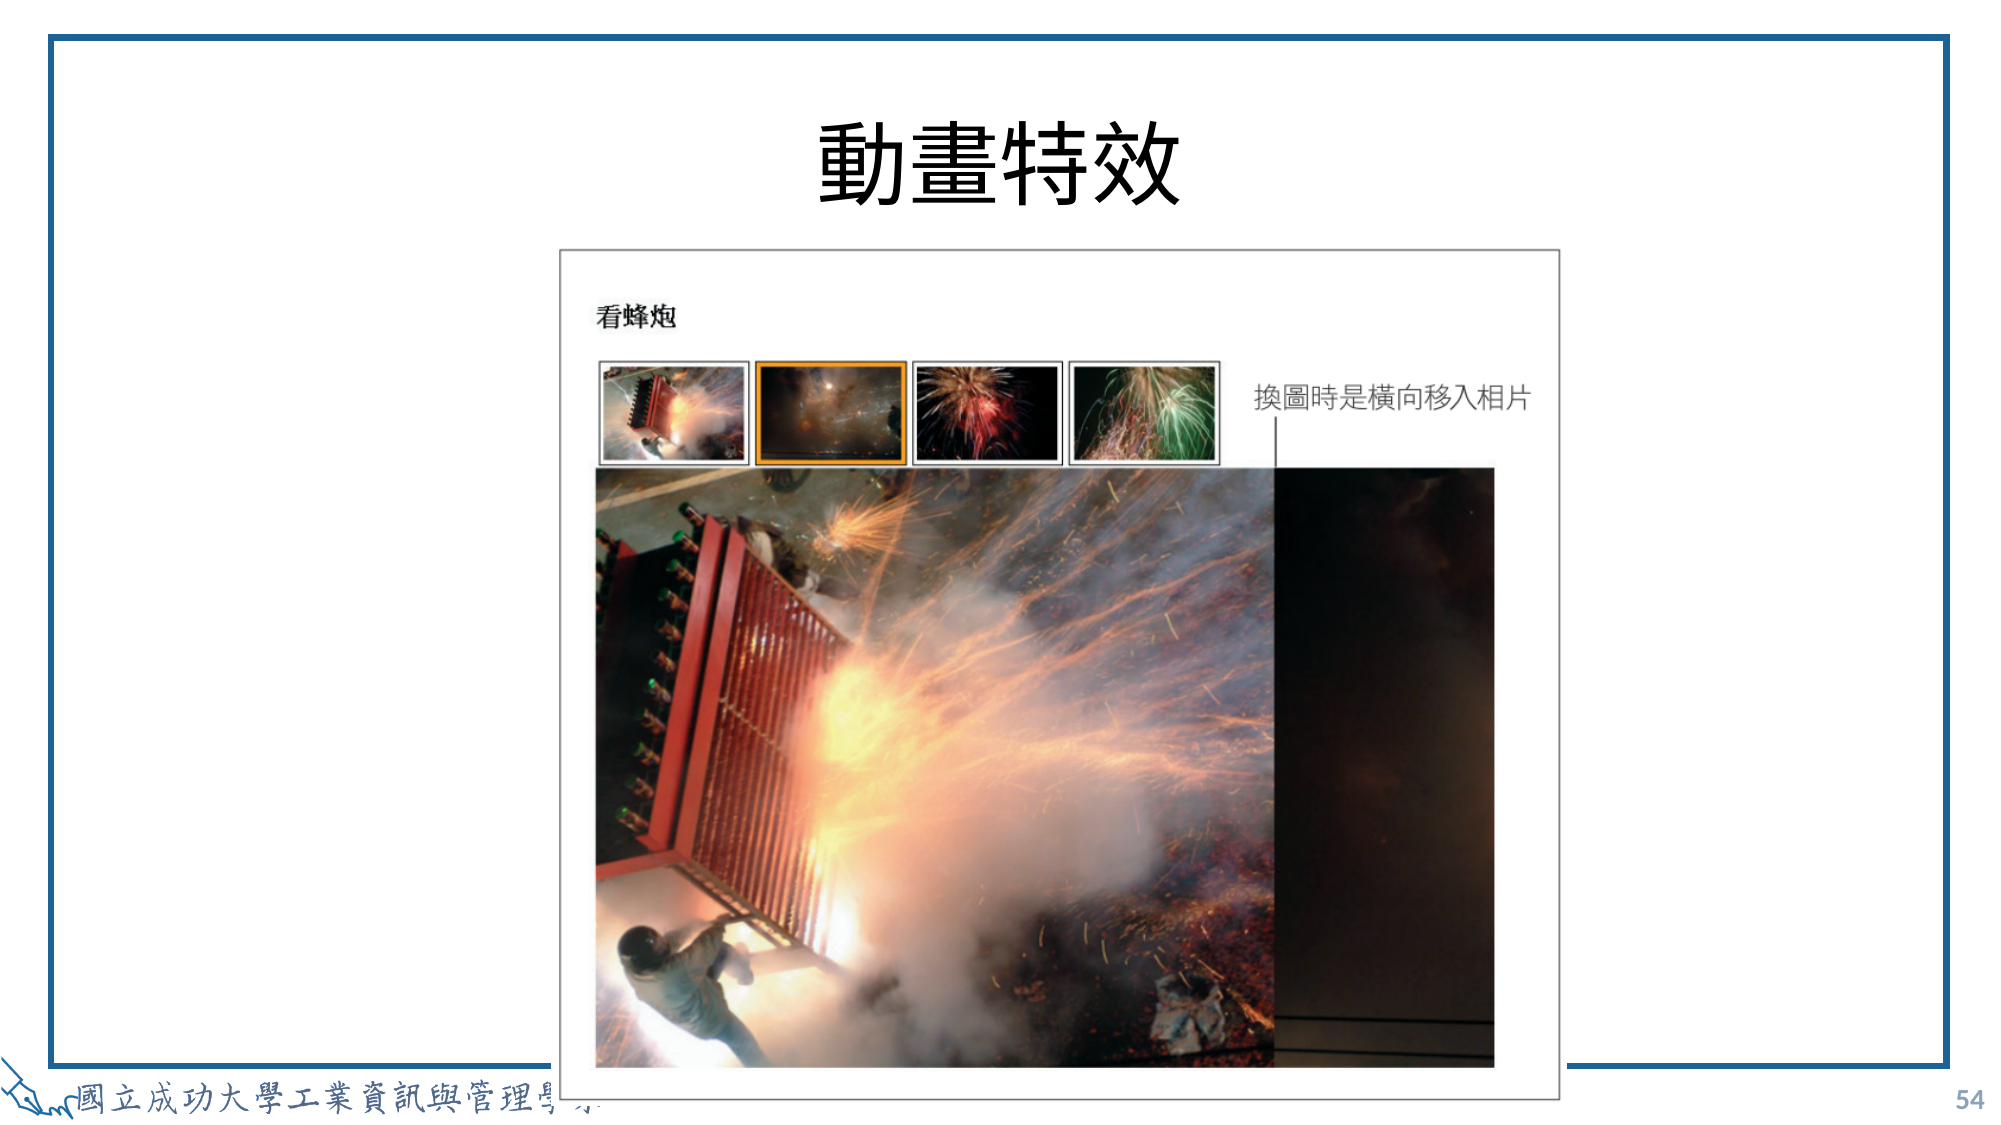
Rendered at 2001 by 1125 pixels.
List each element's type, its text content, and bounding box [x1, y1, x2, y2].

title 動畫特效 [137, 59, 1863, 278]
slide_number 54 [1550, 1067, 2000, 1125]
picture [0, 1049, 80, 1125]
picture [550, 243, 1567, 1106]
